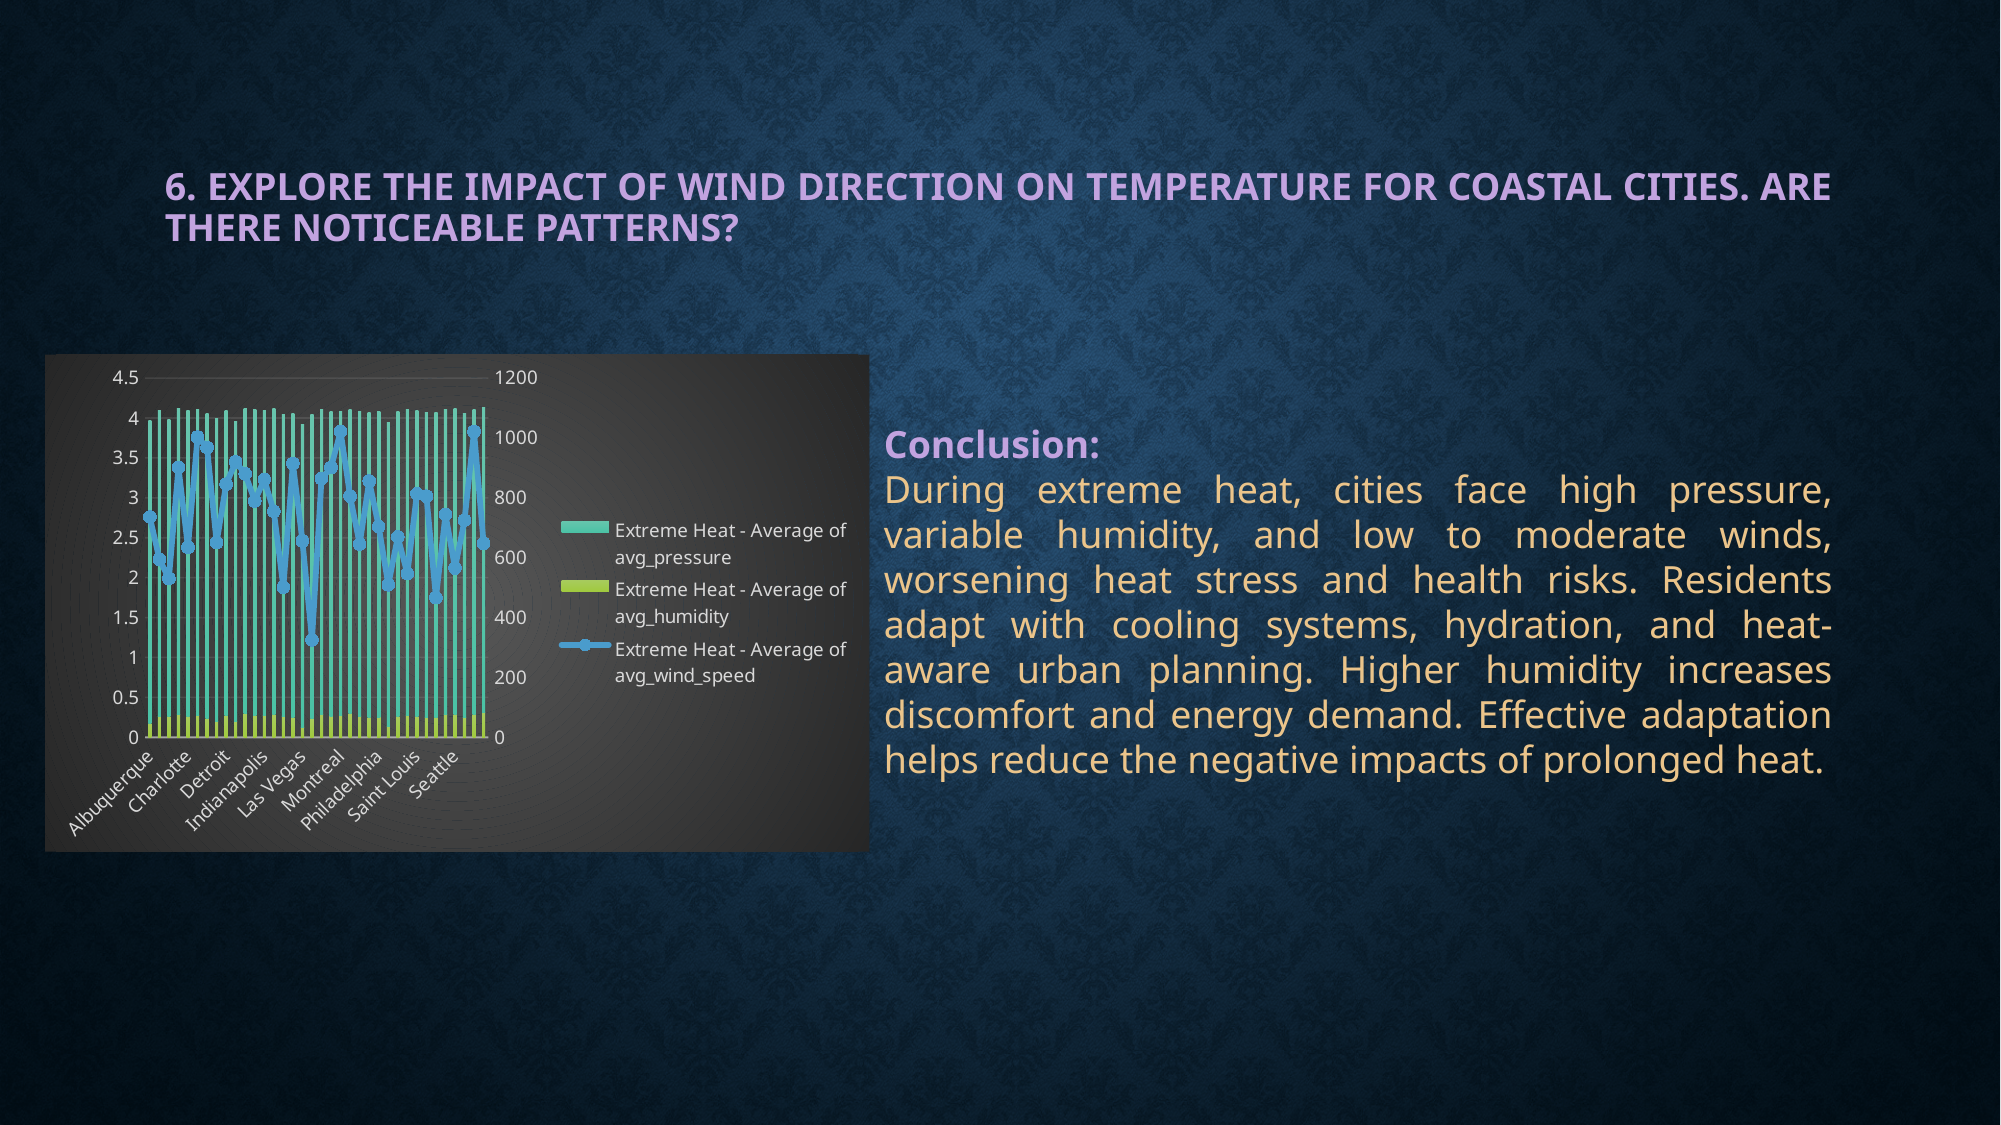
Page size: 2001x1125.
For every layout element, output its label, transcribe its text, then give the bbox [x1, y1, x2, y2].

text_box Conclusion: During extreme heat, cities face high pressure, variable humidity, and low to moderate winds, worsening heat stress and health risks. Residents adapt with cooling systems, hydration, and heat-aware urban planning. Higher humidity increases discomfort and energy demand. Effective adaptation helps reduce the negative impacts of prolonged heat. [877, 413, 1849, 789]
chart [44, 354, 870, 853]
title 6. Explore the impact of wind direction on temperature for coastal cities. Are there noticeable patterns? [149, 99, 1849, 318]
